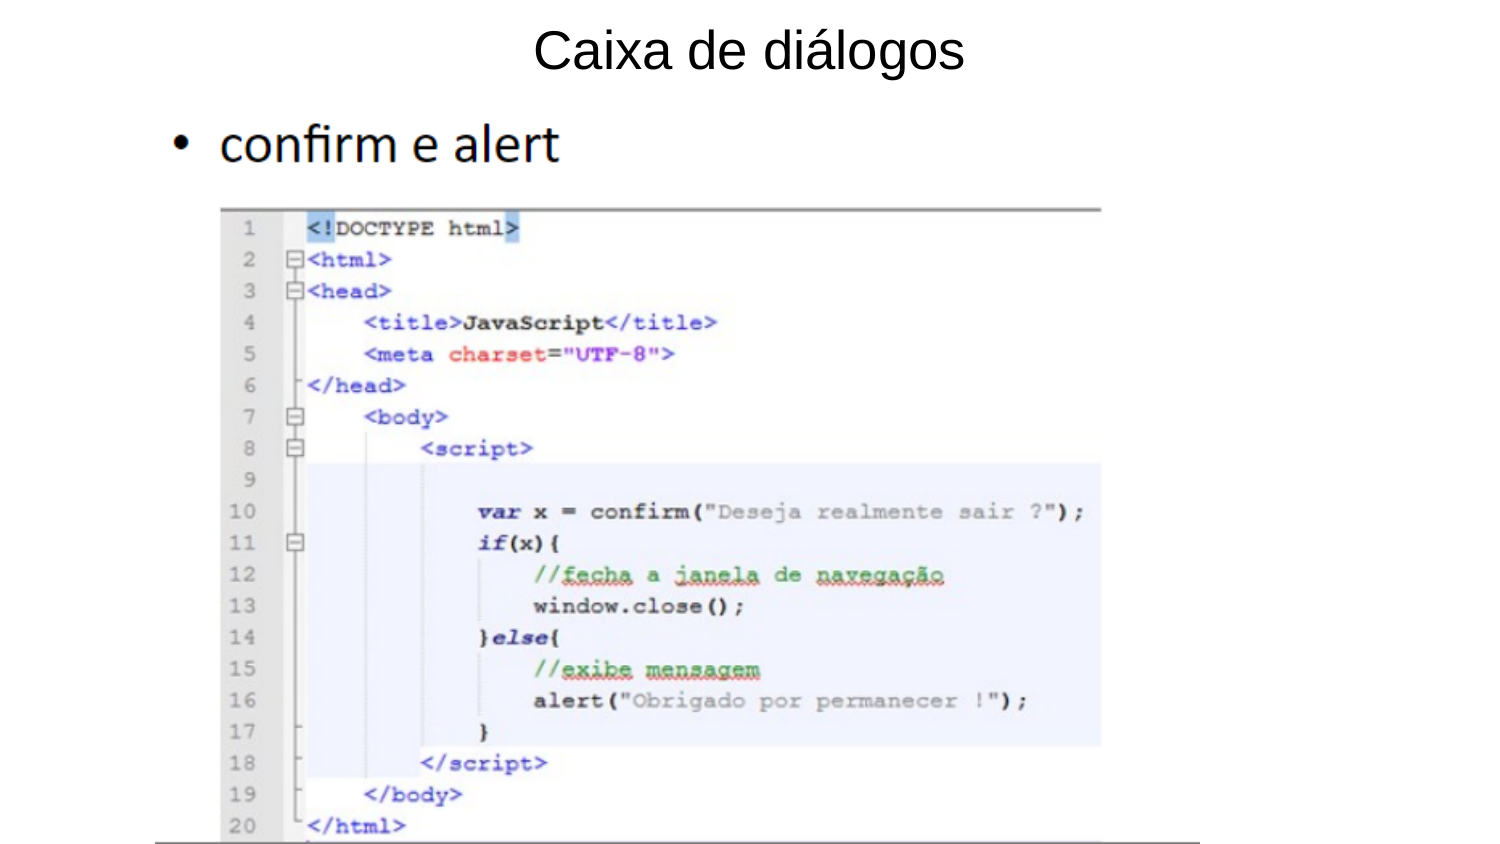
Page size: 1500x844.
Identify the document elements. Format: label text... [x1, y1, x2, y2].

picture [155, 110, 1200, 844]
title Caixa de diálogos [51, 0, 1449, 94]
